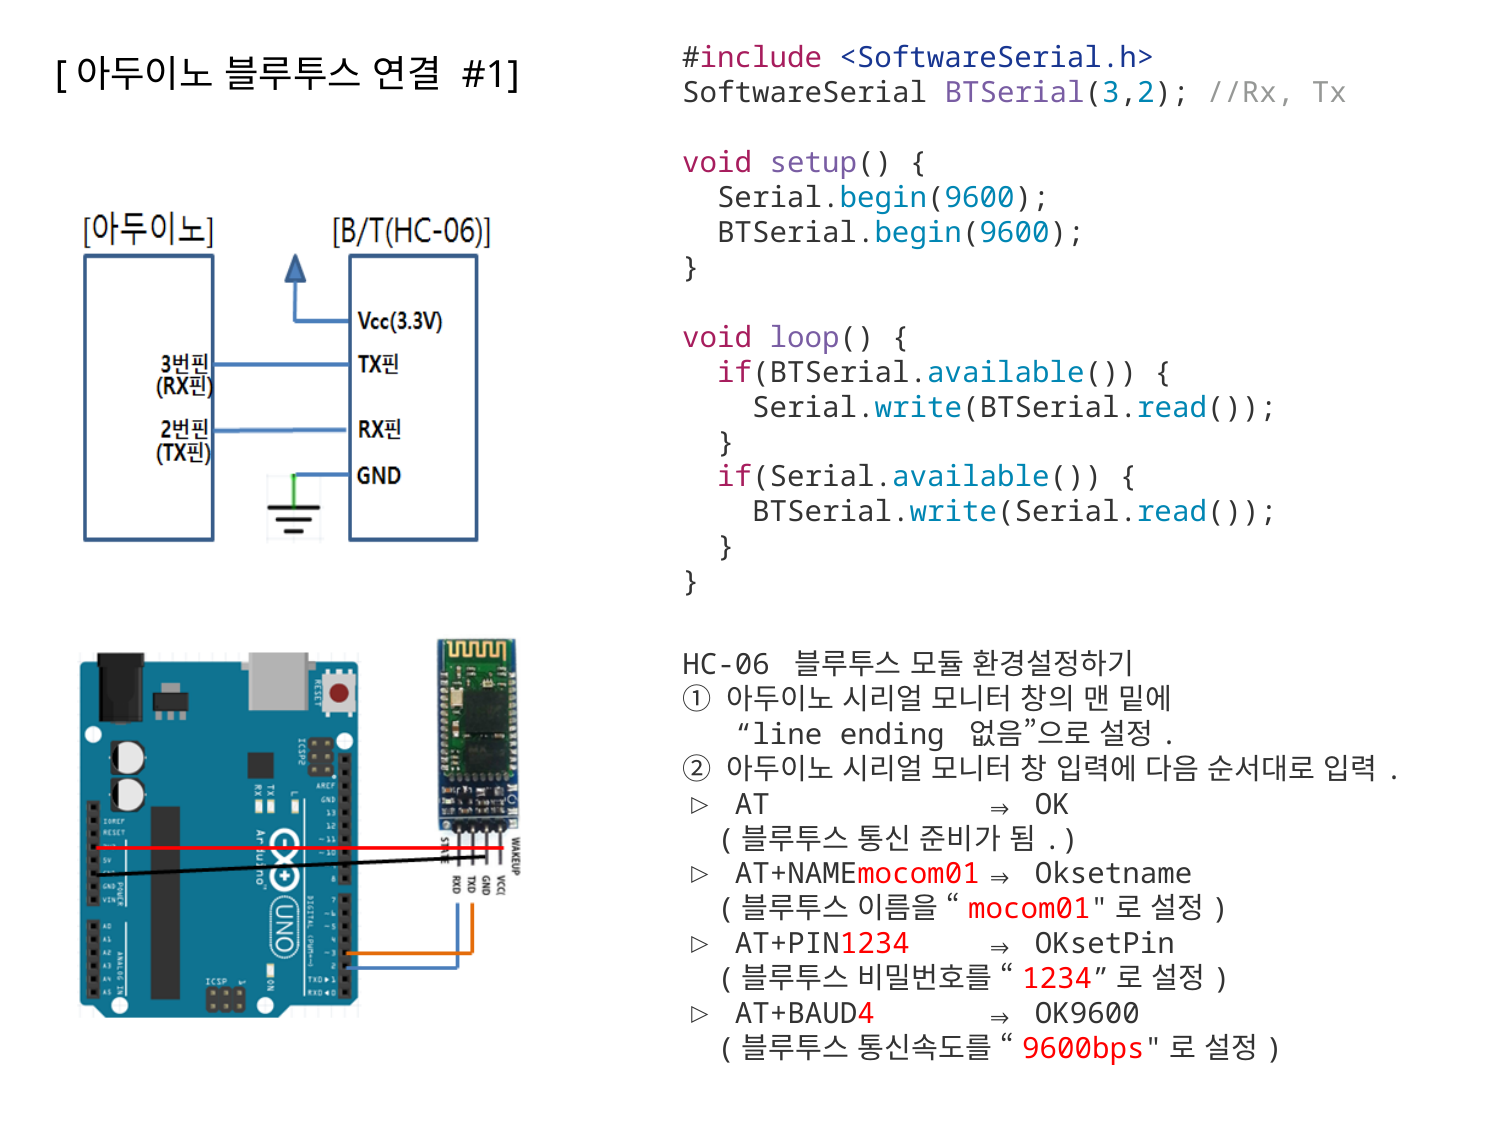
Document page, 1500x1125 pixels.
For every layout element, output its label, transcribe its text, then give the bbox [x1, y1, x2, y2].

text_box [아두이노 블루투스 연결 #1] [40, 42, 535, 103]
text_box #include <SoftwareSerial.h> SoftwareSerial BTSerial(3,2); //Rx, Tx void setup() { Serial.begin(9600); BTSerial.begin(9600); } void loop() { if(BTSerial.available()) { Serial.write(BTSerial.read()); } if(Serial.available()) { BTSerial.write(Serial.read()); } } [667, 30, 1418, 605]
picture [64, 195, 511, 545]
text_box HC-06 블루투스 모듈 환경설정하기 ① 아두이노 시리얼 모니터 창의 맨 밑에 “line ending 없음”으로 설정. ② 아두이노 시리얼 모니터 창 입력에 다음 순서대로 입력. ▷ AT ⇒ OK (블루투스 통신 준비가 됨.) ▷ AT+NAMEmocom01 ⇒ Oksetname (블루투스 이름을 “mocom01"로 설정) ▷ AT+PIN1234 ⇒ OKsetPin (블루투스 비밀번호를 “1234”로 설정) ▷ AT+BAUD4 ⇒ OK9600 (블루투스 통신속도를 “9600bps"로 설정) [667, 637, 1500, 1073]
picture [76, 633, 523, 1020]
